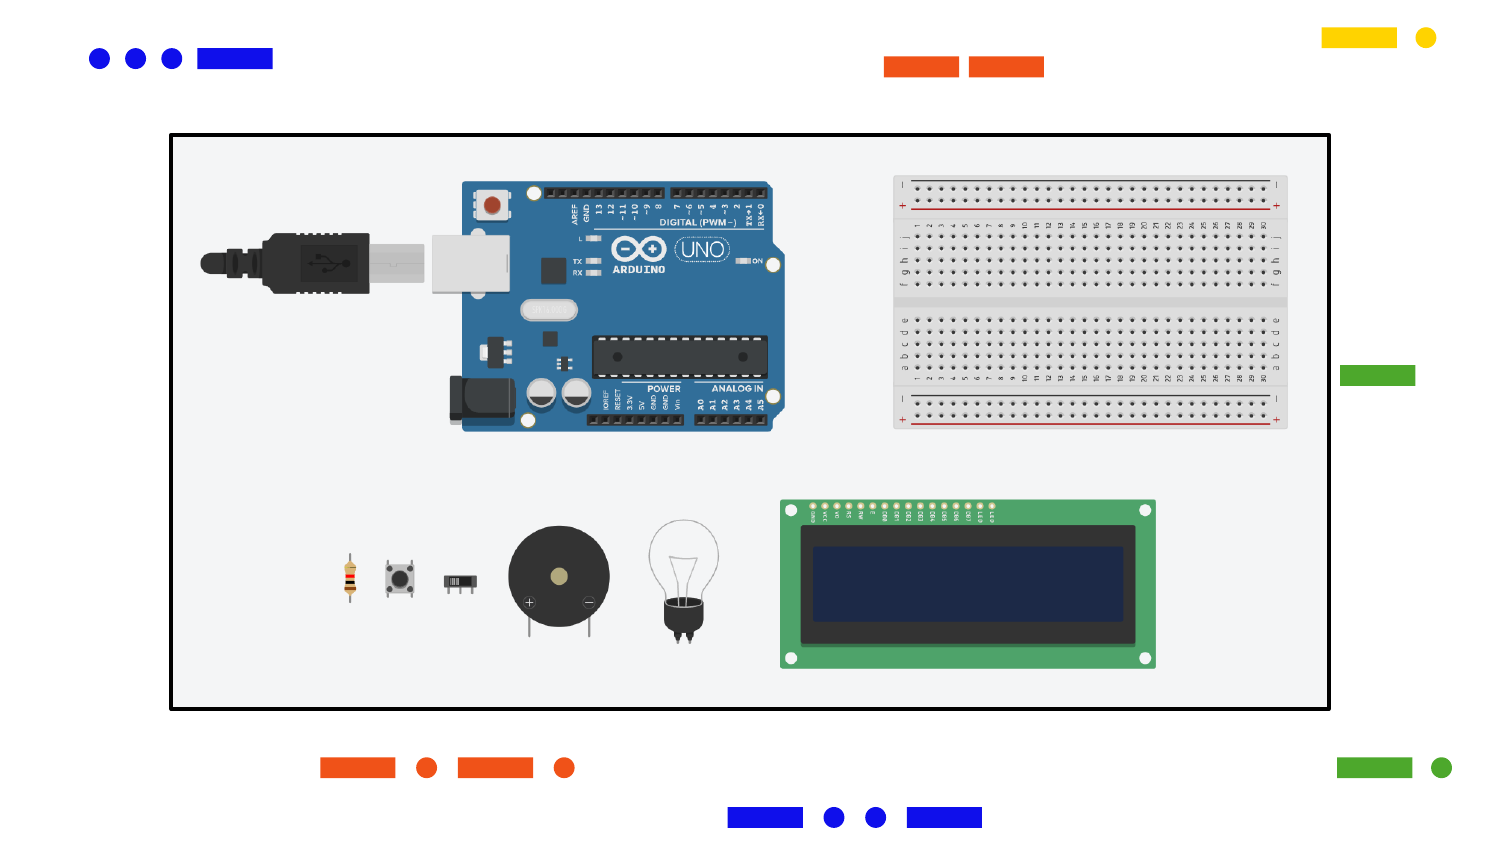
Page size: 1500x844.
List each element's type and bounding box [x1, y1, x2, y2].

picture [171, 134, 1329, 710]
